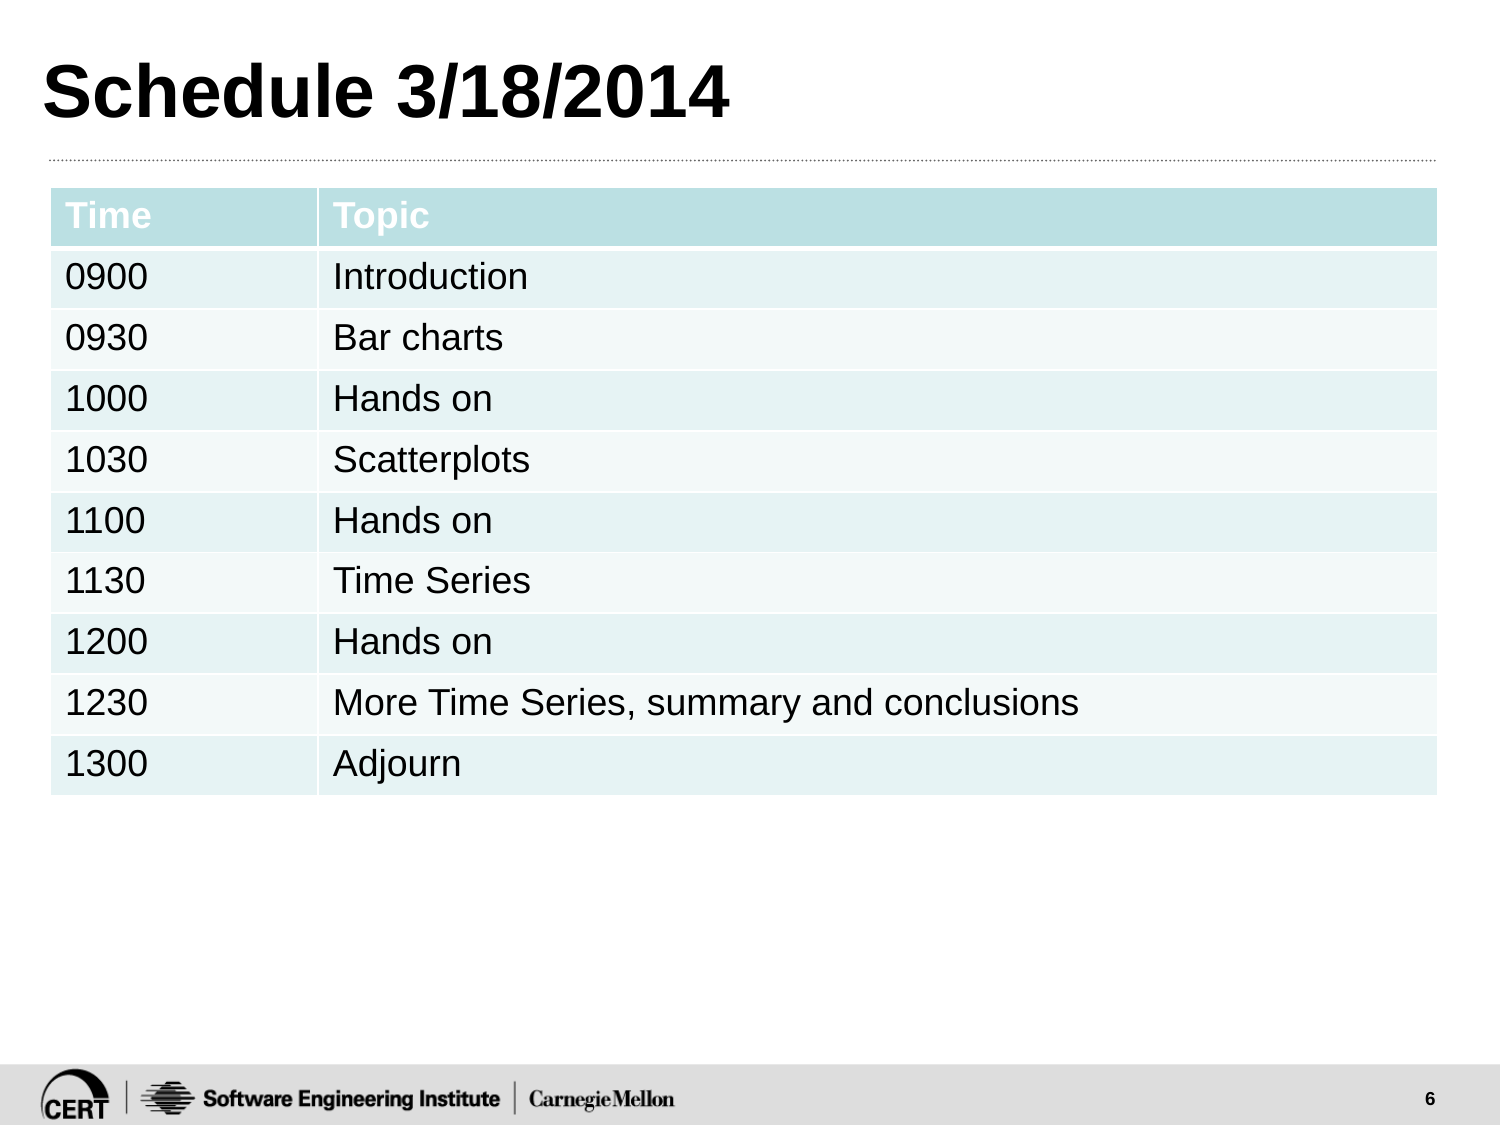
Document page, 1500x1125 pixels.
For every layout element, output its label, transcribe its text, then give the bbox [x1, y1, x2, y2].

table_cell 1230 [51, 675, 317, 734]
table_cell Time Series [319, 553, 1437, 612]
table_cell 0930 [51, 310, 317, 369]
table_cell Scatterplots [319, 432, 1437, 491]
title Schedule 3/18/2014 [42, 37, 1433, 155]
table_header Time [51, 188, 317, 246]
table_cell Bar charts [319, 310, 1437, 369]
picture [24, 1065, 688, 1125]
table_cell Hands on [319, 493, 1437, 552]
table_cell Hands on [319, 614, 1437, 673]
table_cell Adjourn [319, 736, 1437, 795]
table_cell 1030 [51, 432, 317, 491]
table_cell 1130 [51, 553, 317, 612]
table_cell Introduction [319, 251, 1437, 308]
table_cell Hands on [319, 371, 1437, 430]
table_cell 1100 [51, 493, 317, 552]
table_cell 1000 [51, 371, 317, 430]
table_cell More Time Series, summary and conclusions [319, 675, 1437, 734]
table_header Topic [319, 188, 1437, 246]
table_cell 0900 [51, 251, 317, 308]
table_cell 1300 [51, 736, 317, 795]
table_cell 1200 [51, 614, 317, 673]
